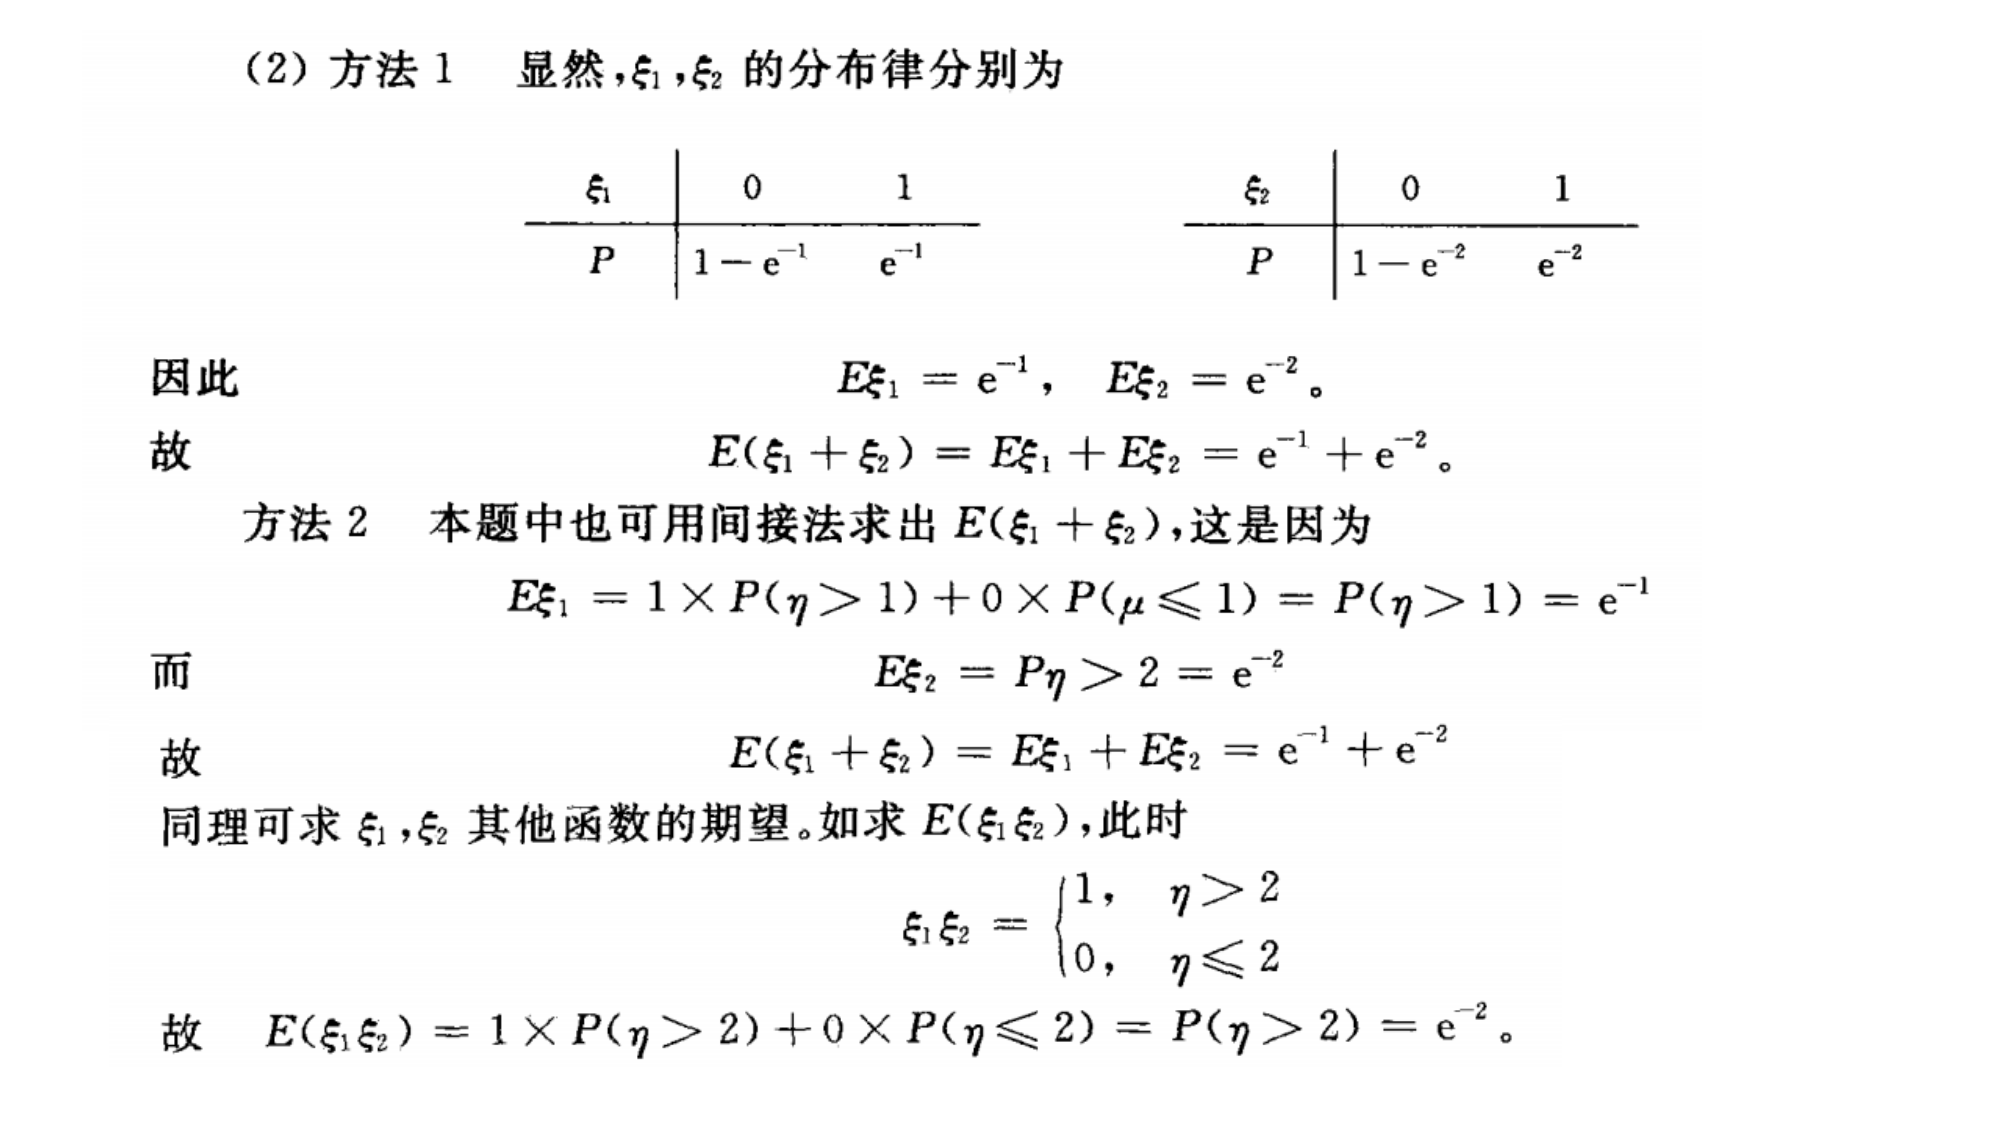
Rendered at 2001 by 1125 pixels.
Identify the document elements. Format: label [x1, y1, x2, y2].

picture [82, 28, 1702, 1067]
